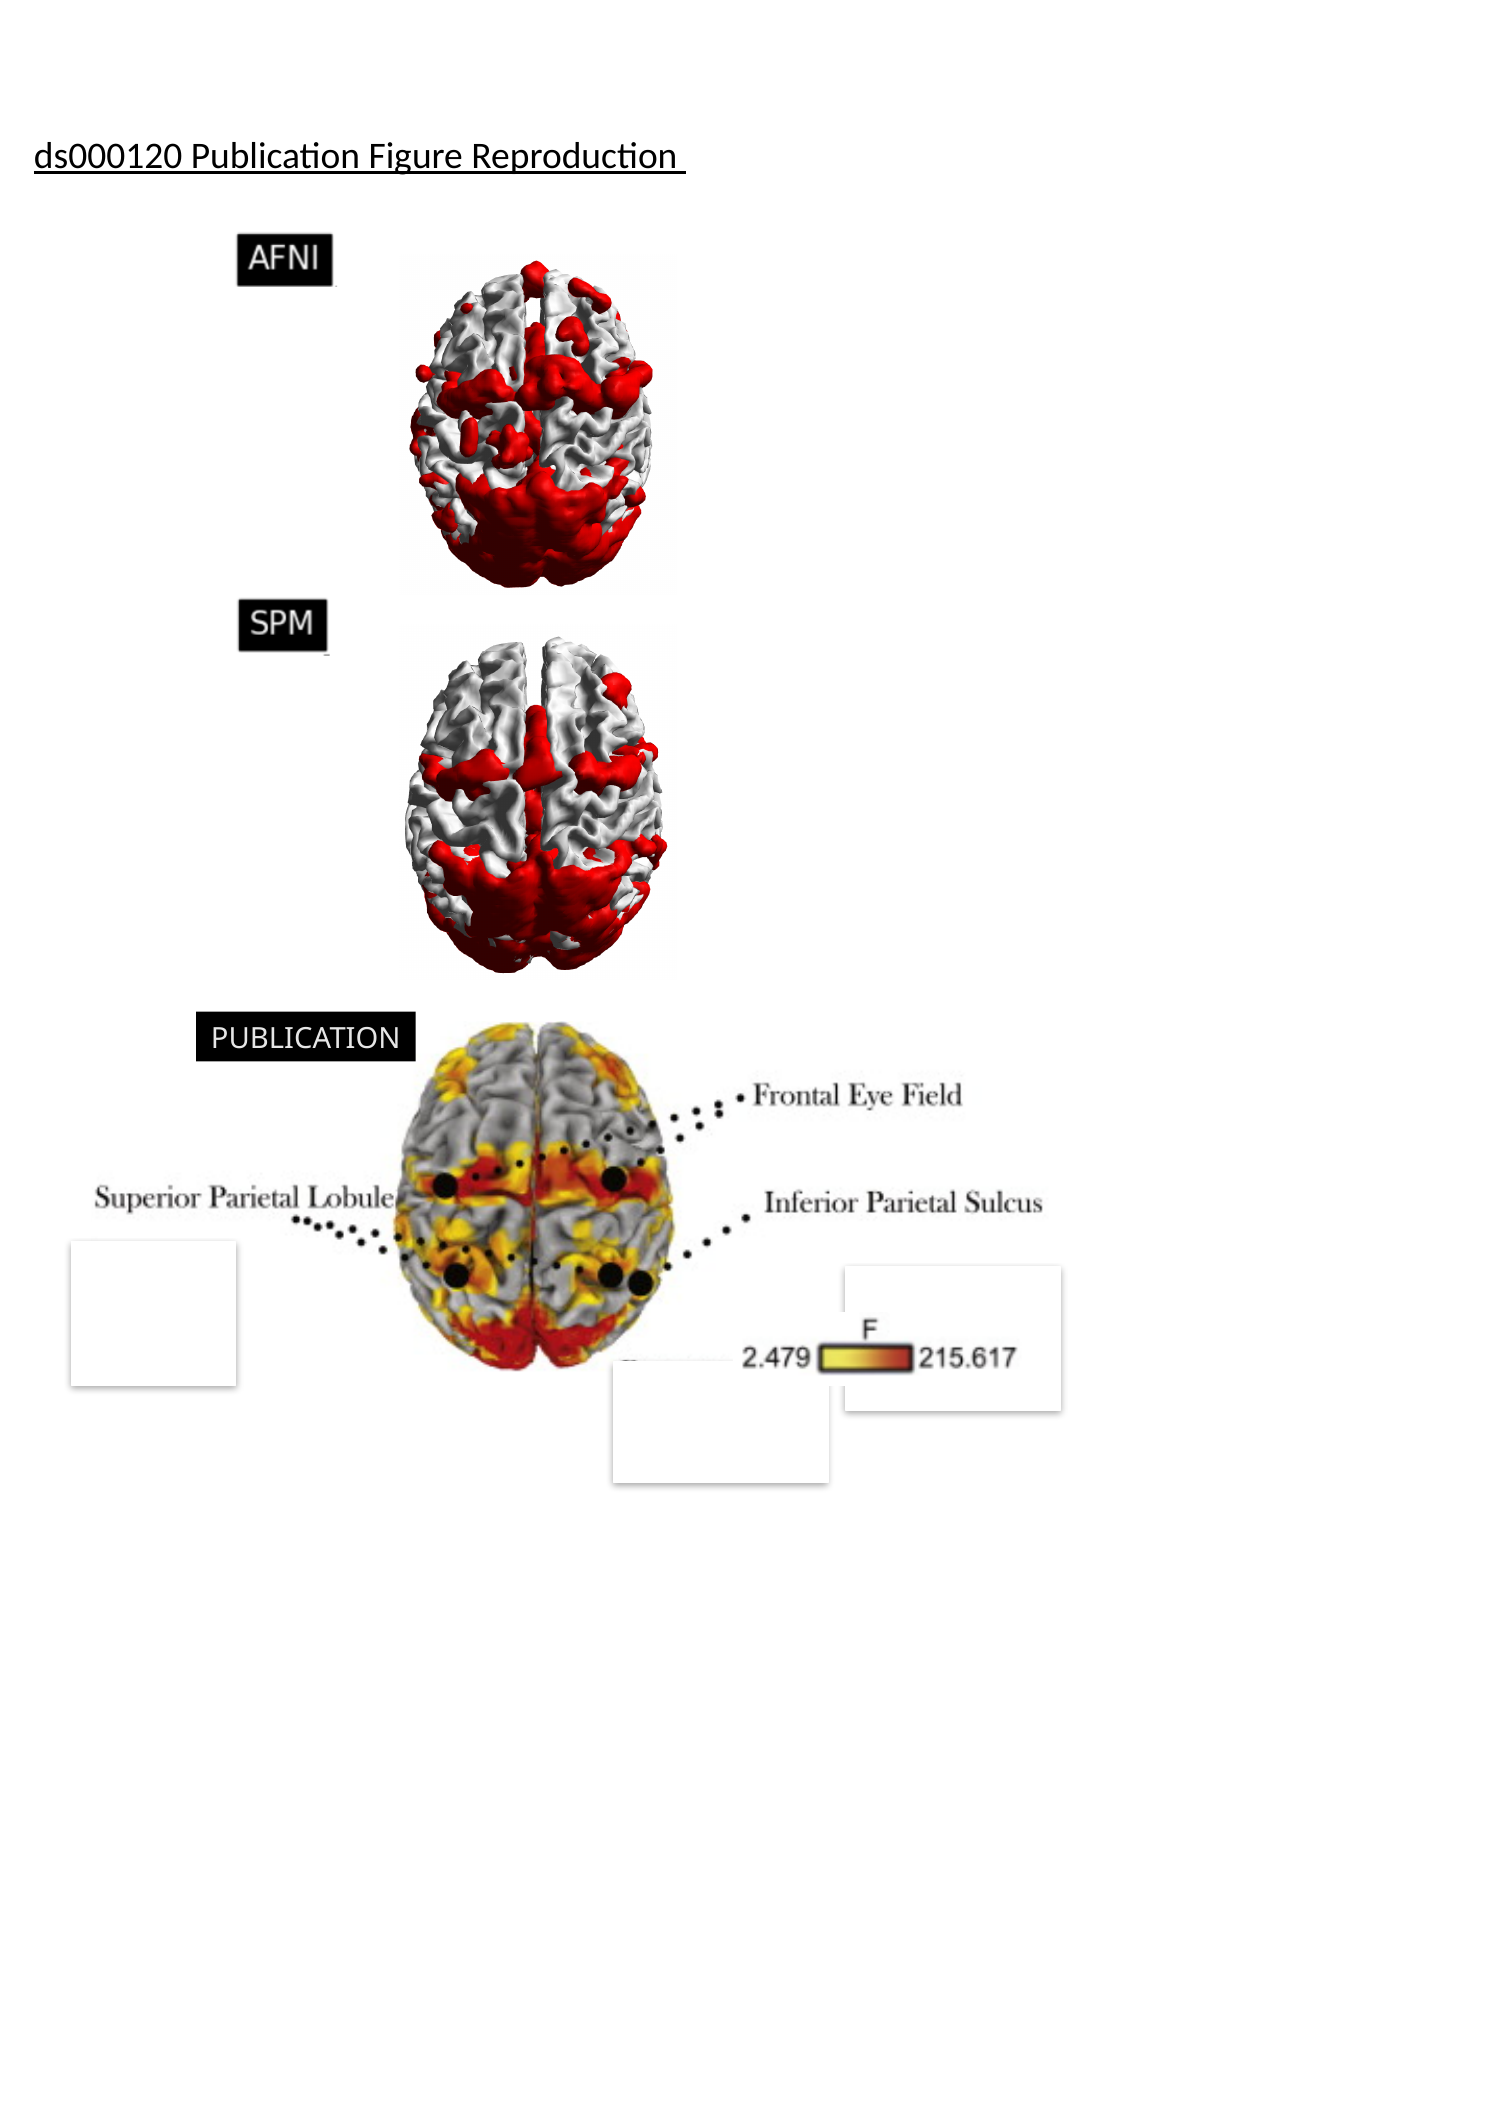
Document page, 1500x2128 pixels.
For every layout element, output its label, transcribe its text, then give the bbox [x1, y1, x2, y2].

picture [227, 221, 338, 287]
text_box PUBLICATION [196, 1011, 416, 1020]
text_box ds000120 Publication Figure Reproduction [19, 123, 929, 184]
picture [733, 1312, 1028, 1386]
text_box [71, 1021, 1061, 1483]
picture [398, 623, 677, 981]
picture [398, 254, 677, 595]
picture [235, 591, 330, 656]
